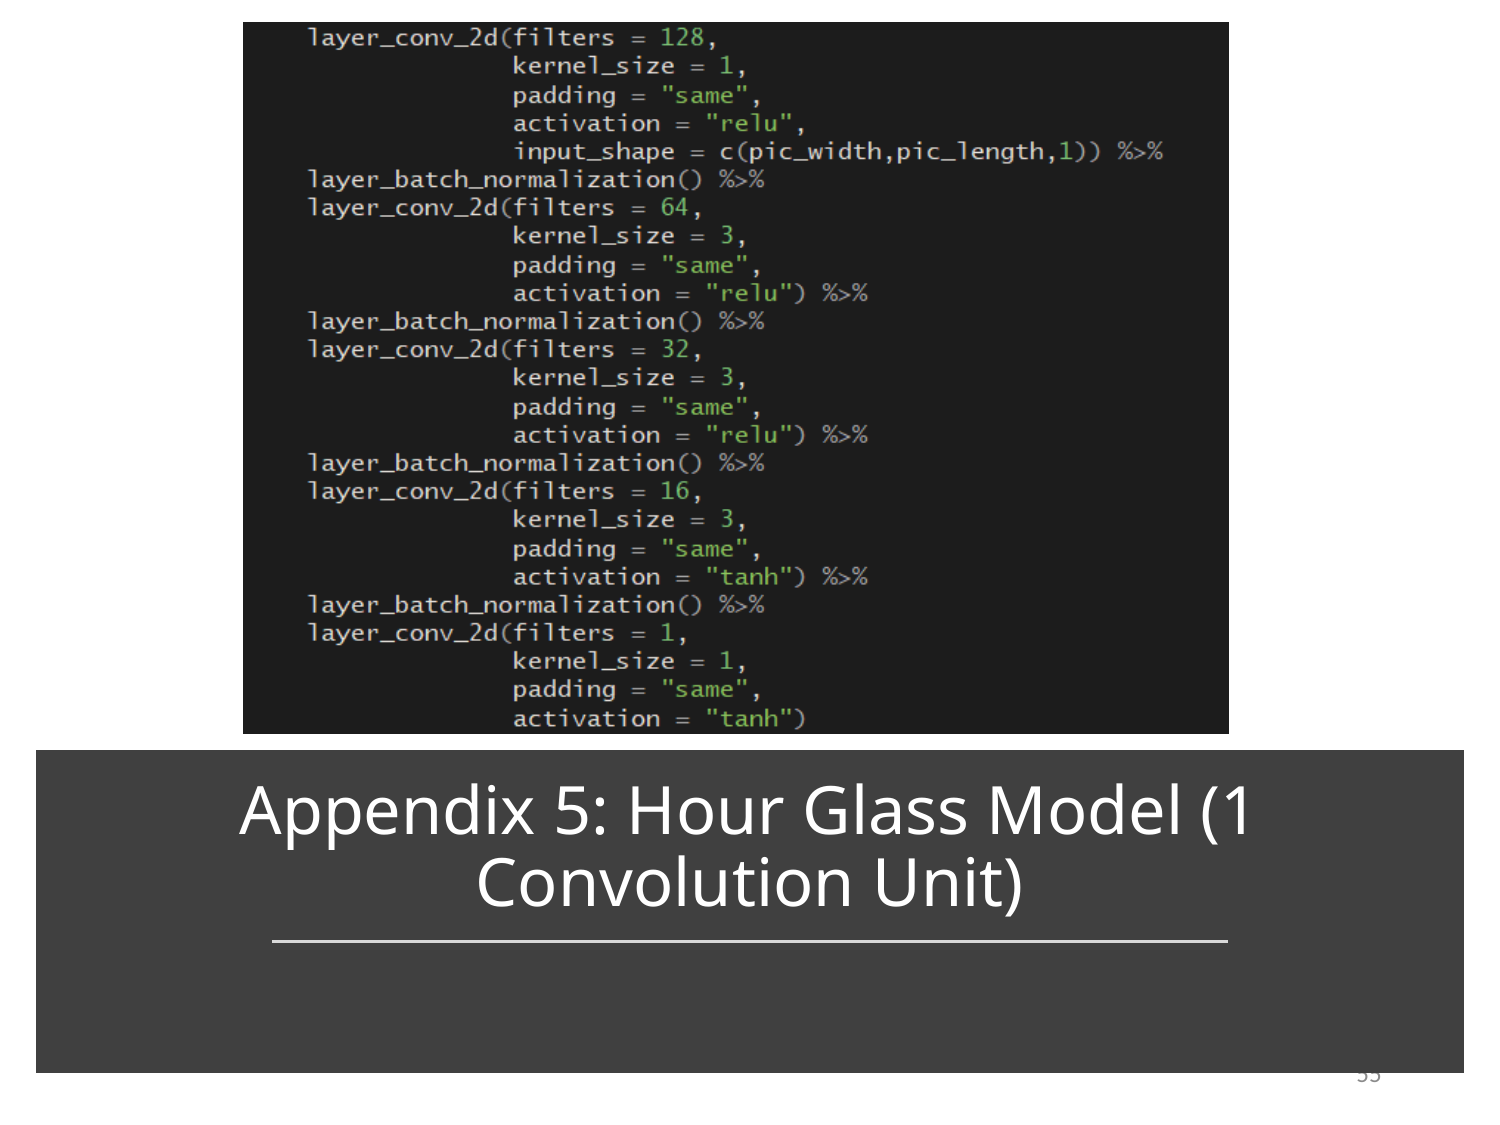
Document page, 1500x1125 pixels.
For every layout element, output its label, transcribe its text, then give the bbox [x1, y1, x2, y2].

text_box [46, 759, 1455, 1064]
slide_number 55 [1059, 1042, 1397, 1103]
picture [243, 22, 1229, 734]
title Appendix 5: Hour Glass Model (1 Convolution Unit) [46, 775, 1454, 929]
